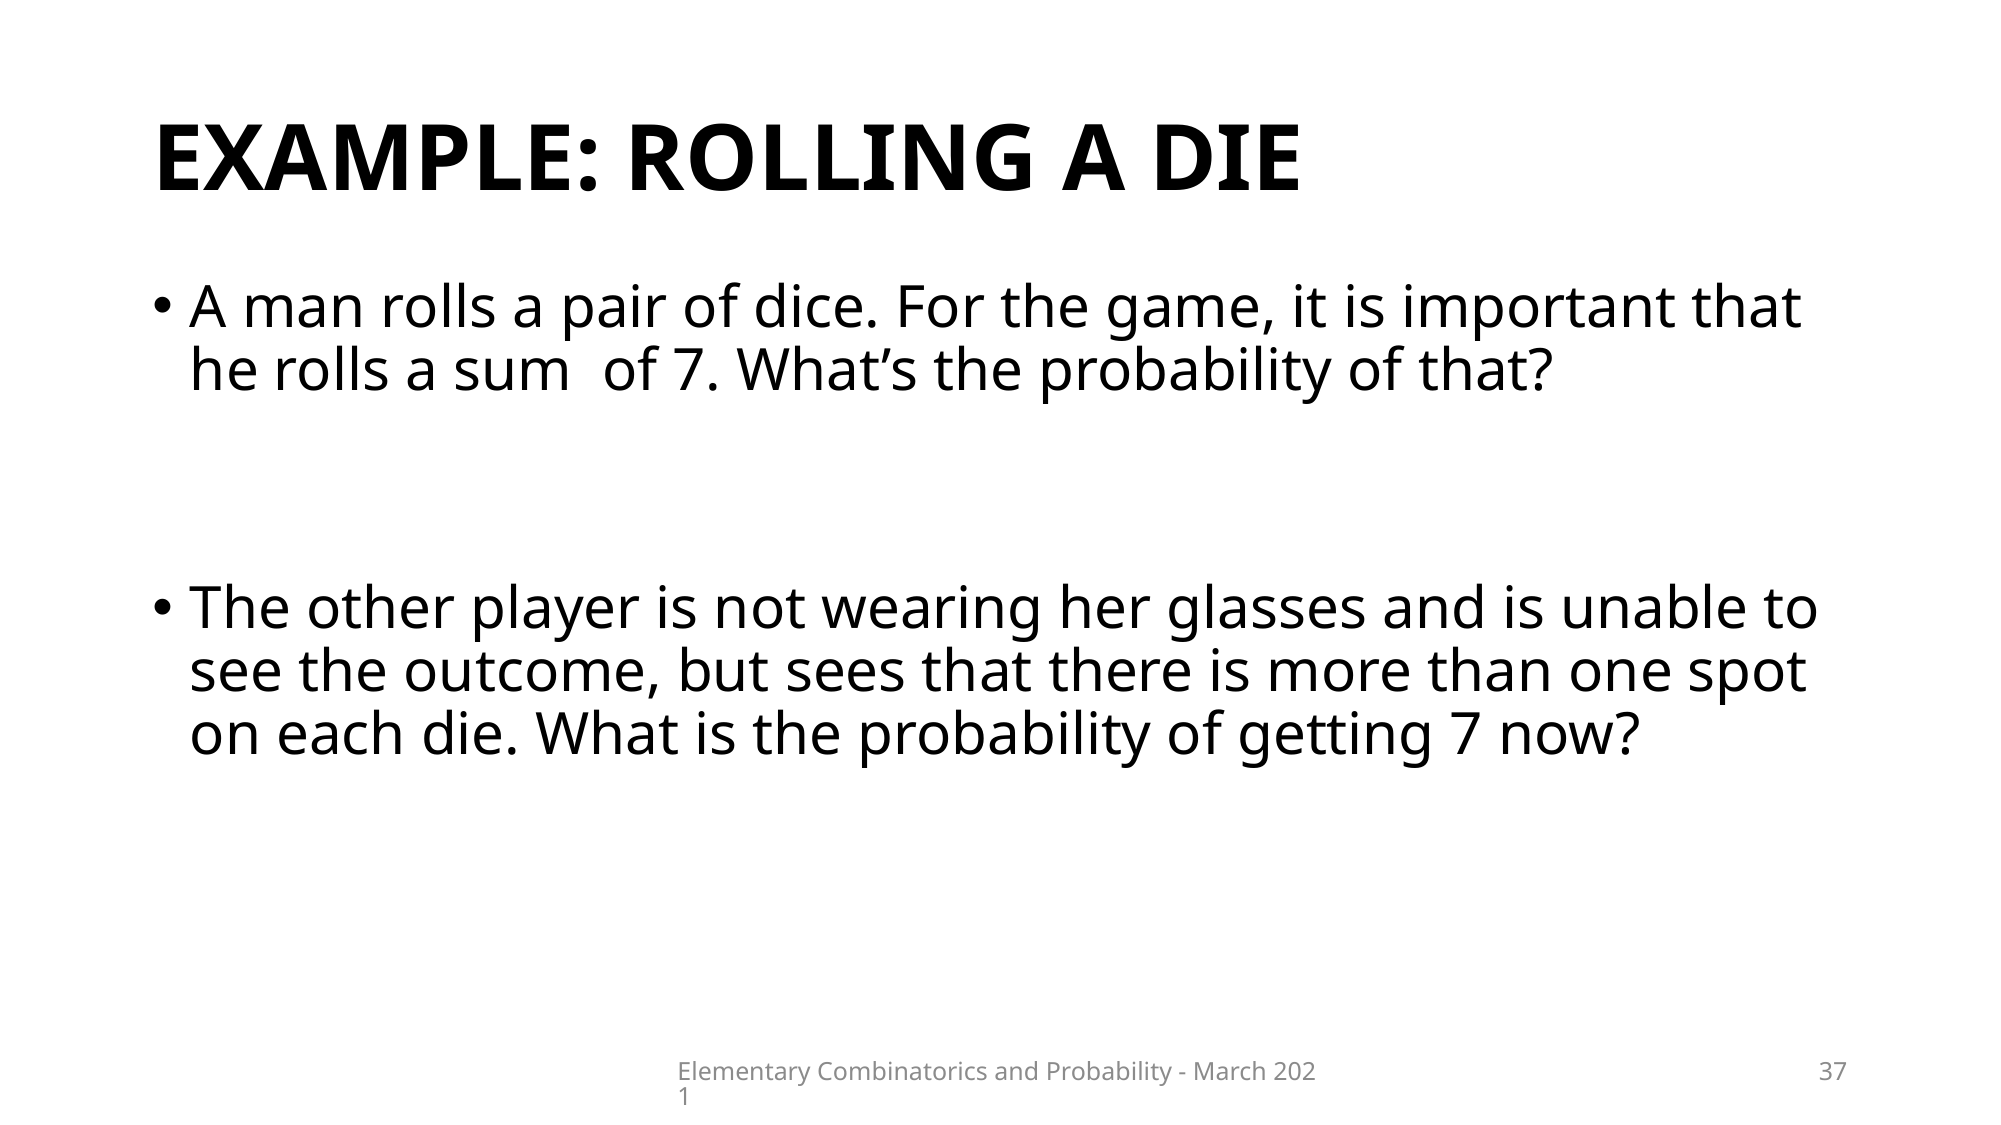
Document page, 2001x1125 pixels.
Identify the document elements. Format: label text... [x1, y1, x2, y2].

title Example: rolling a die [137, 52, 1863, 270]
footer Elementary Combinatorics and Probability - March 2021 [662, 1042, 1338, 1103]
slide_number 37 [1412, 1042, 1863, 1103]
